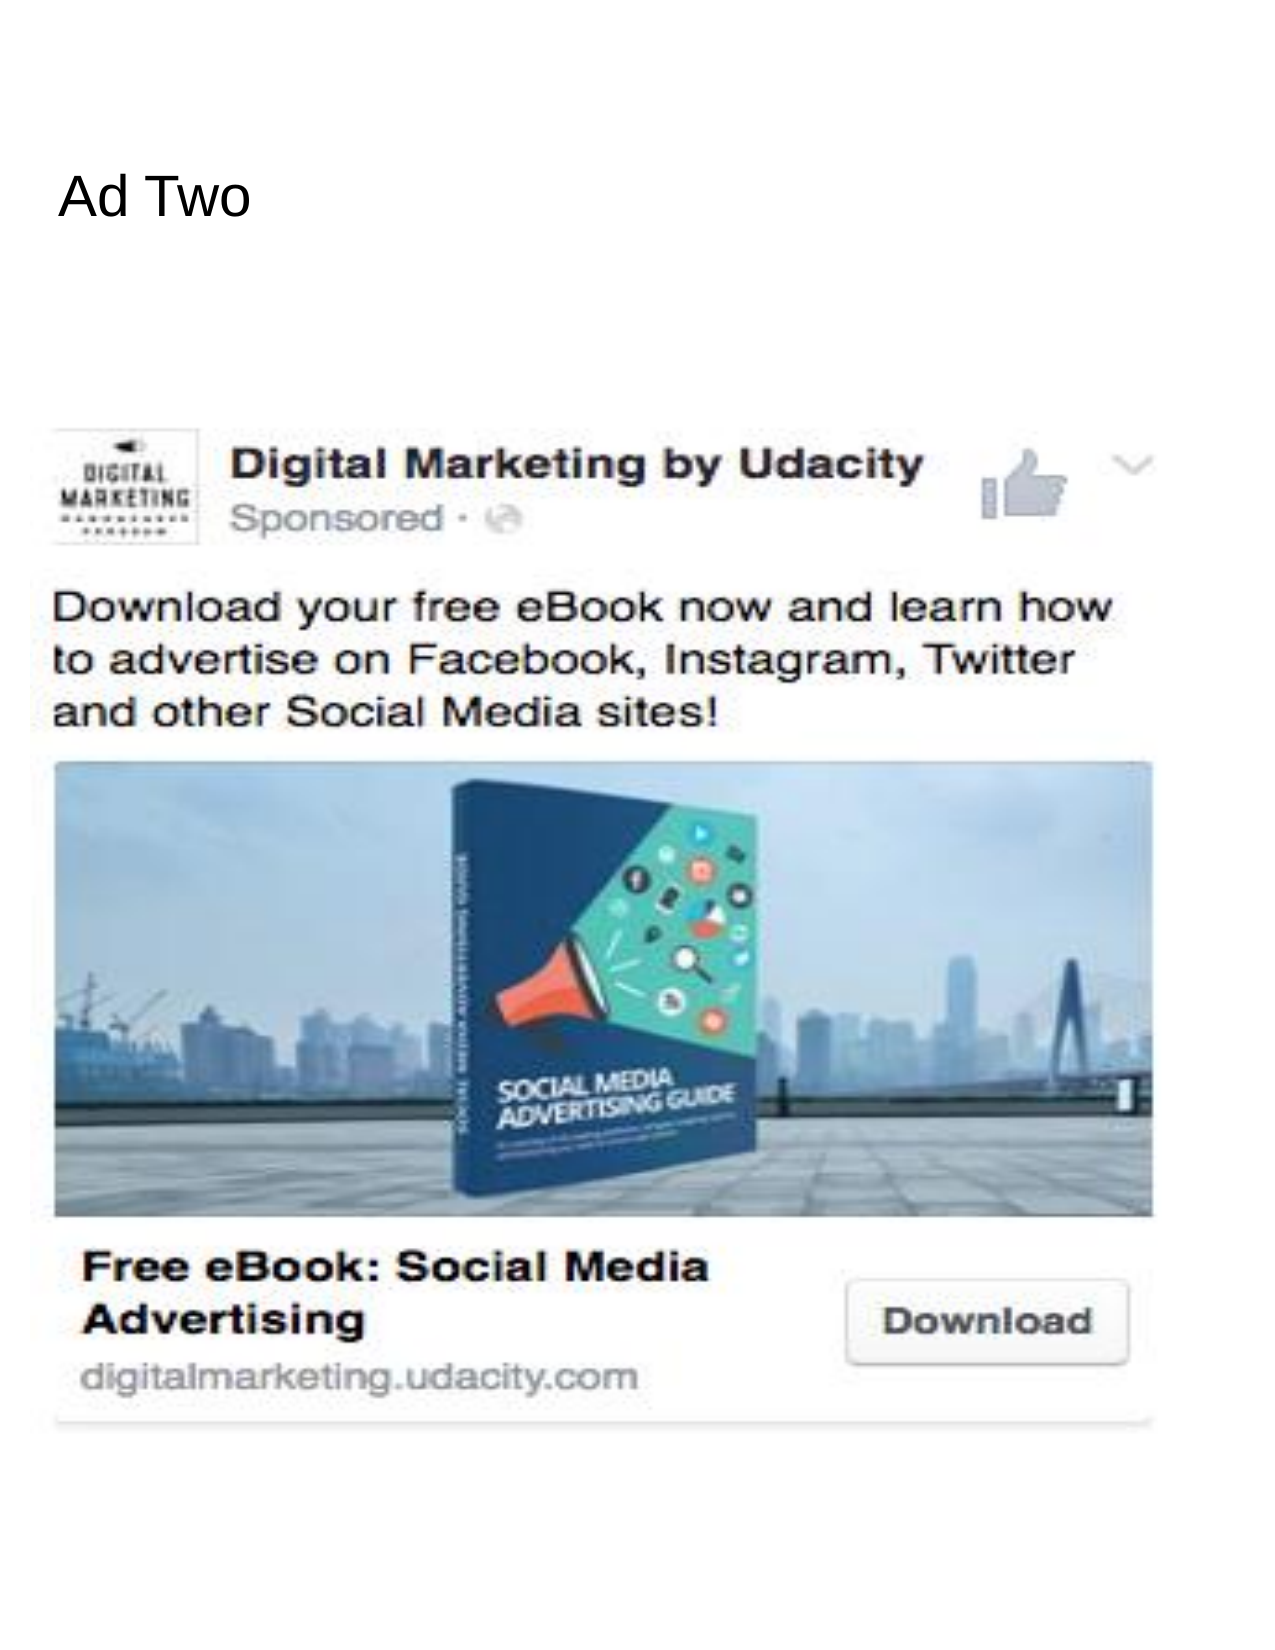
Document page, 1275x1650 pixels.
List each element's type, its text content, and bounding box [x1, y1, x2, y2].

title Ad Two [43, 142, 1232, 327]
picture [30, 406, 1192, 1466]
